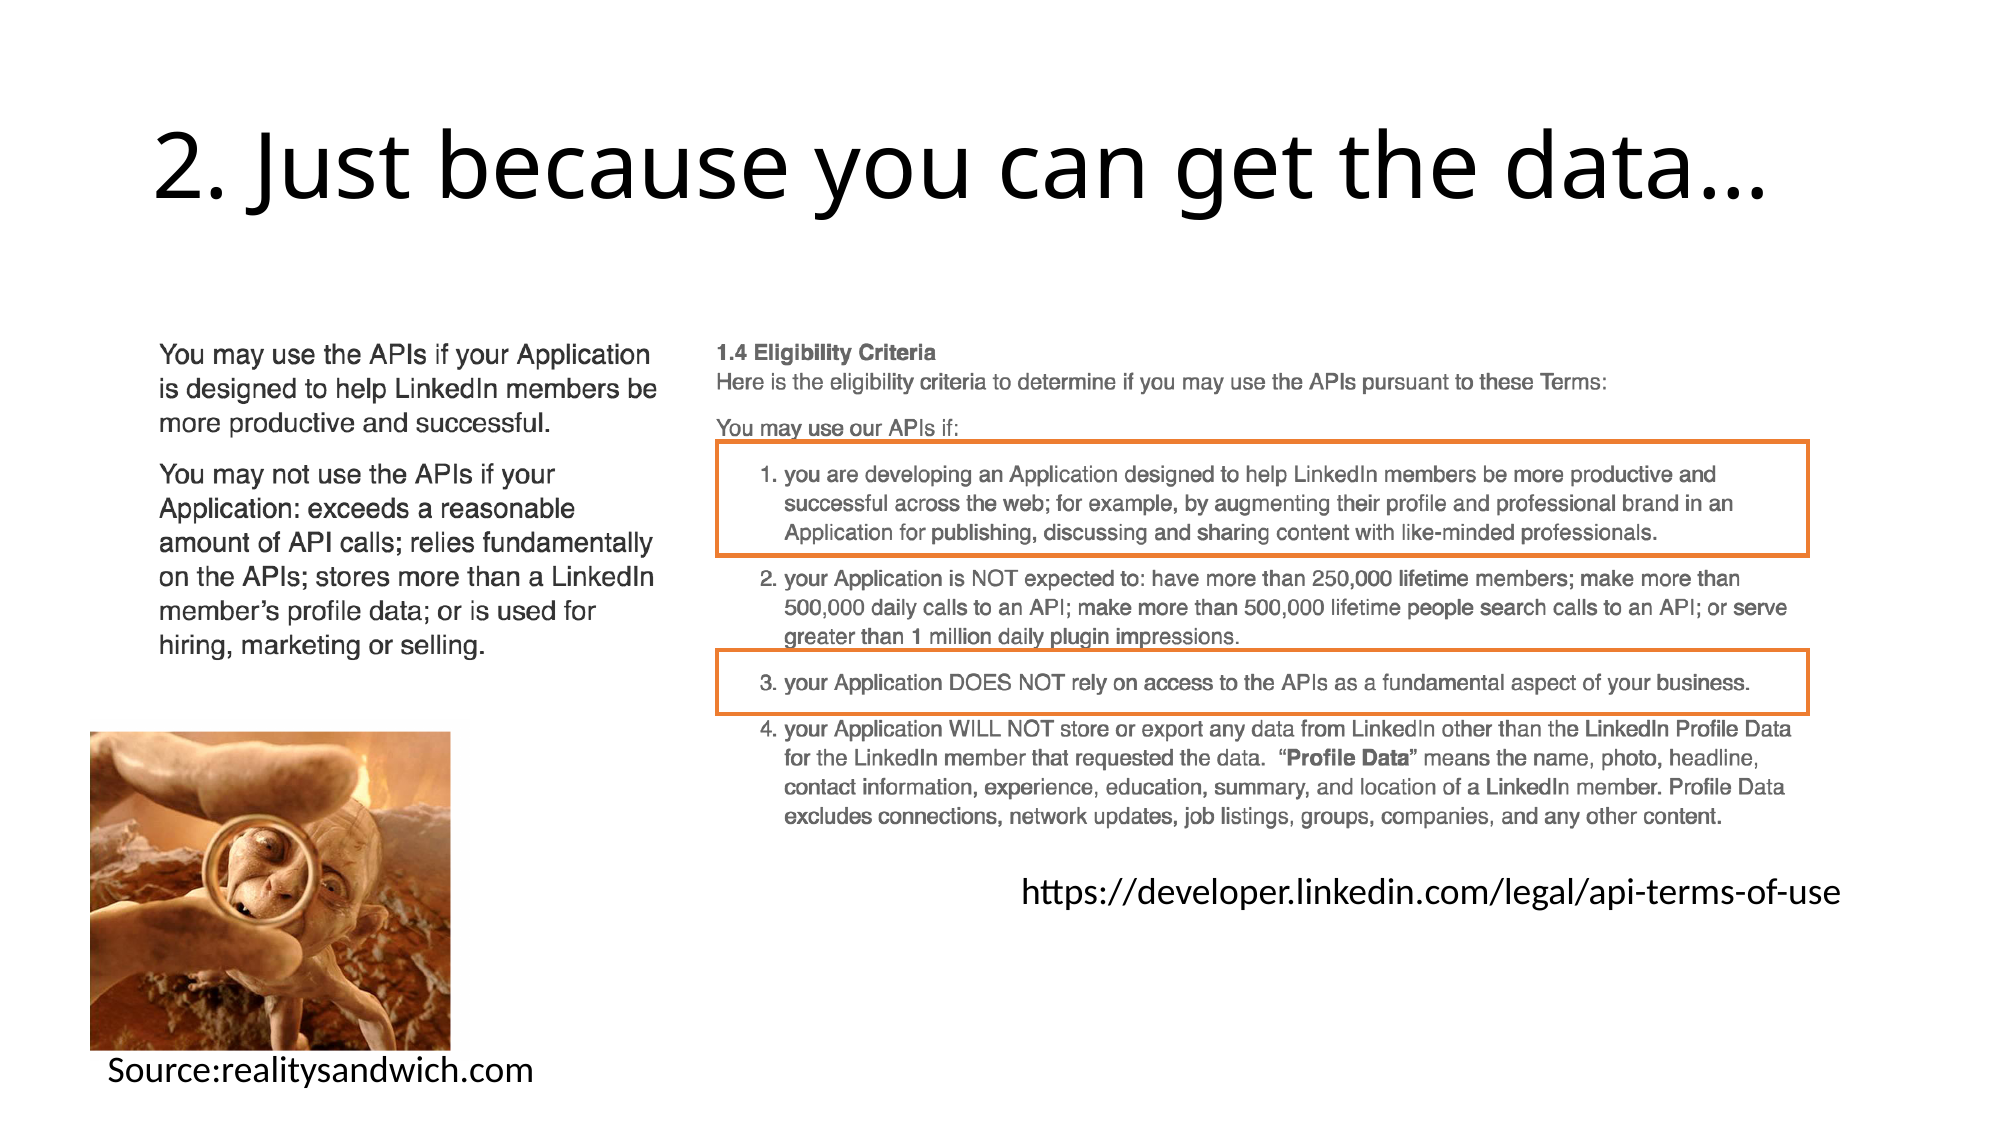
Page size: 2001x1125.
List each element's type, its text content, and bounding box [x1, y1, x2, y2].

text_box Source:realitysandwich.com [92, 1038, 550, 1098]
title 2. Just because you can get the data… [137, 59, 1863, 278]
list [137, 295, 1833, 842]
text_box https://developer.linkedin.com/legal/api-terms-of-use [1006, 859, 1858, 920]
picture [90, 719, 470, 1061]
